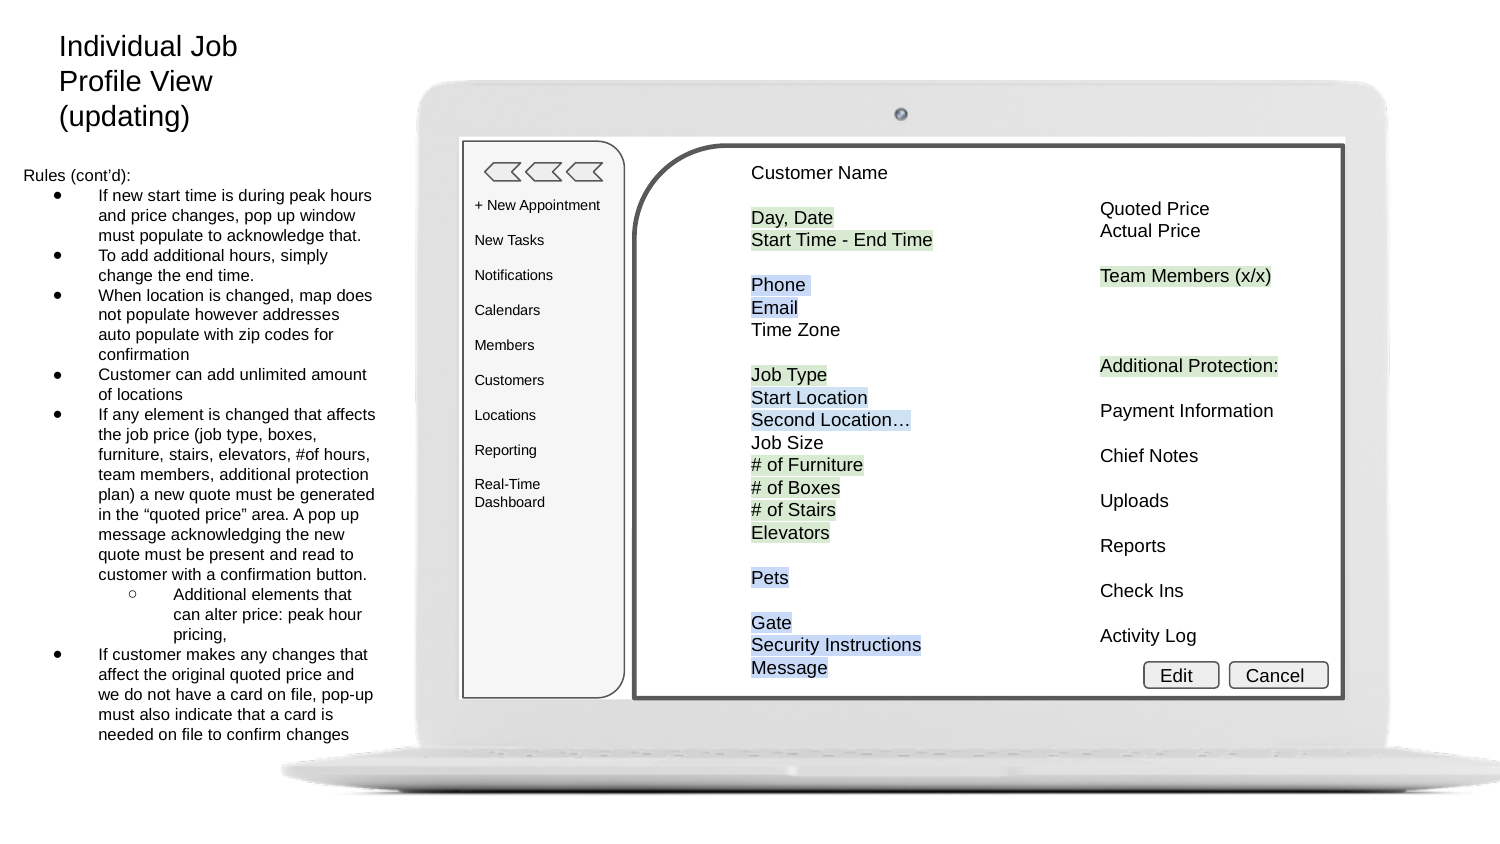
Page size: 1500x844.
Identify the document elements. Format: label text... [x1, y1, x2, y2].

text_box Individual Job Profile View (updating) [43, 12, 317, 149]
text_box Rules (cont’d): If new start time is during peak hours and price changes, pop up window must populate to acknowledge that. To add additional hours, simply change the end time. When location is changed, map does not populate however addresses auto populate with zip codes for confirmation Customer can add unlimited amount of locations If any element is changed that affects the job price (job type, boxes, furniture, stairs, elevators, #of hours, team members, additional protection plan) a new quote must be generated in the “quoted price” area. A pop up message acknowledging the new quote must be present and read to customer with a confirmation button. Additional elements that can alter price: peak hour pricing, If customer makes any changes that affect the original quoted price and we do not have a card on file, pop-up must also indicate that a card is needed on file to confirm changes [8, 149, 275, 780]
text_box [280, 80, 1500, 796]
